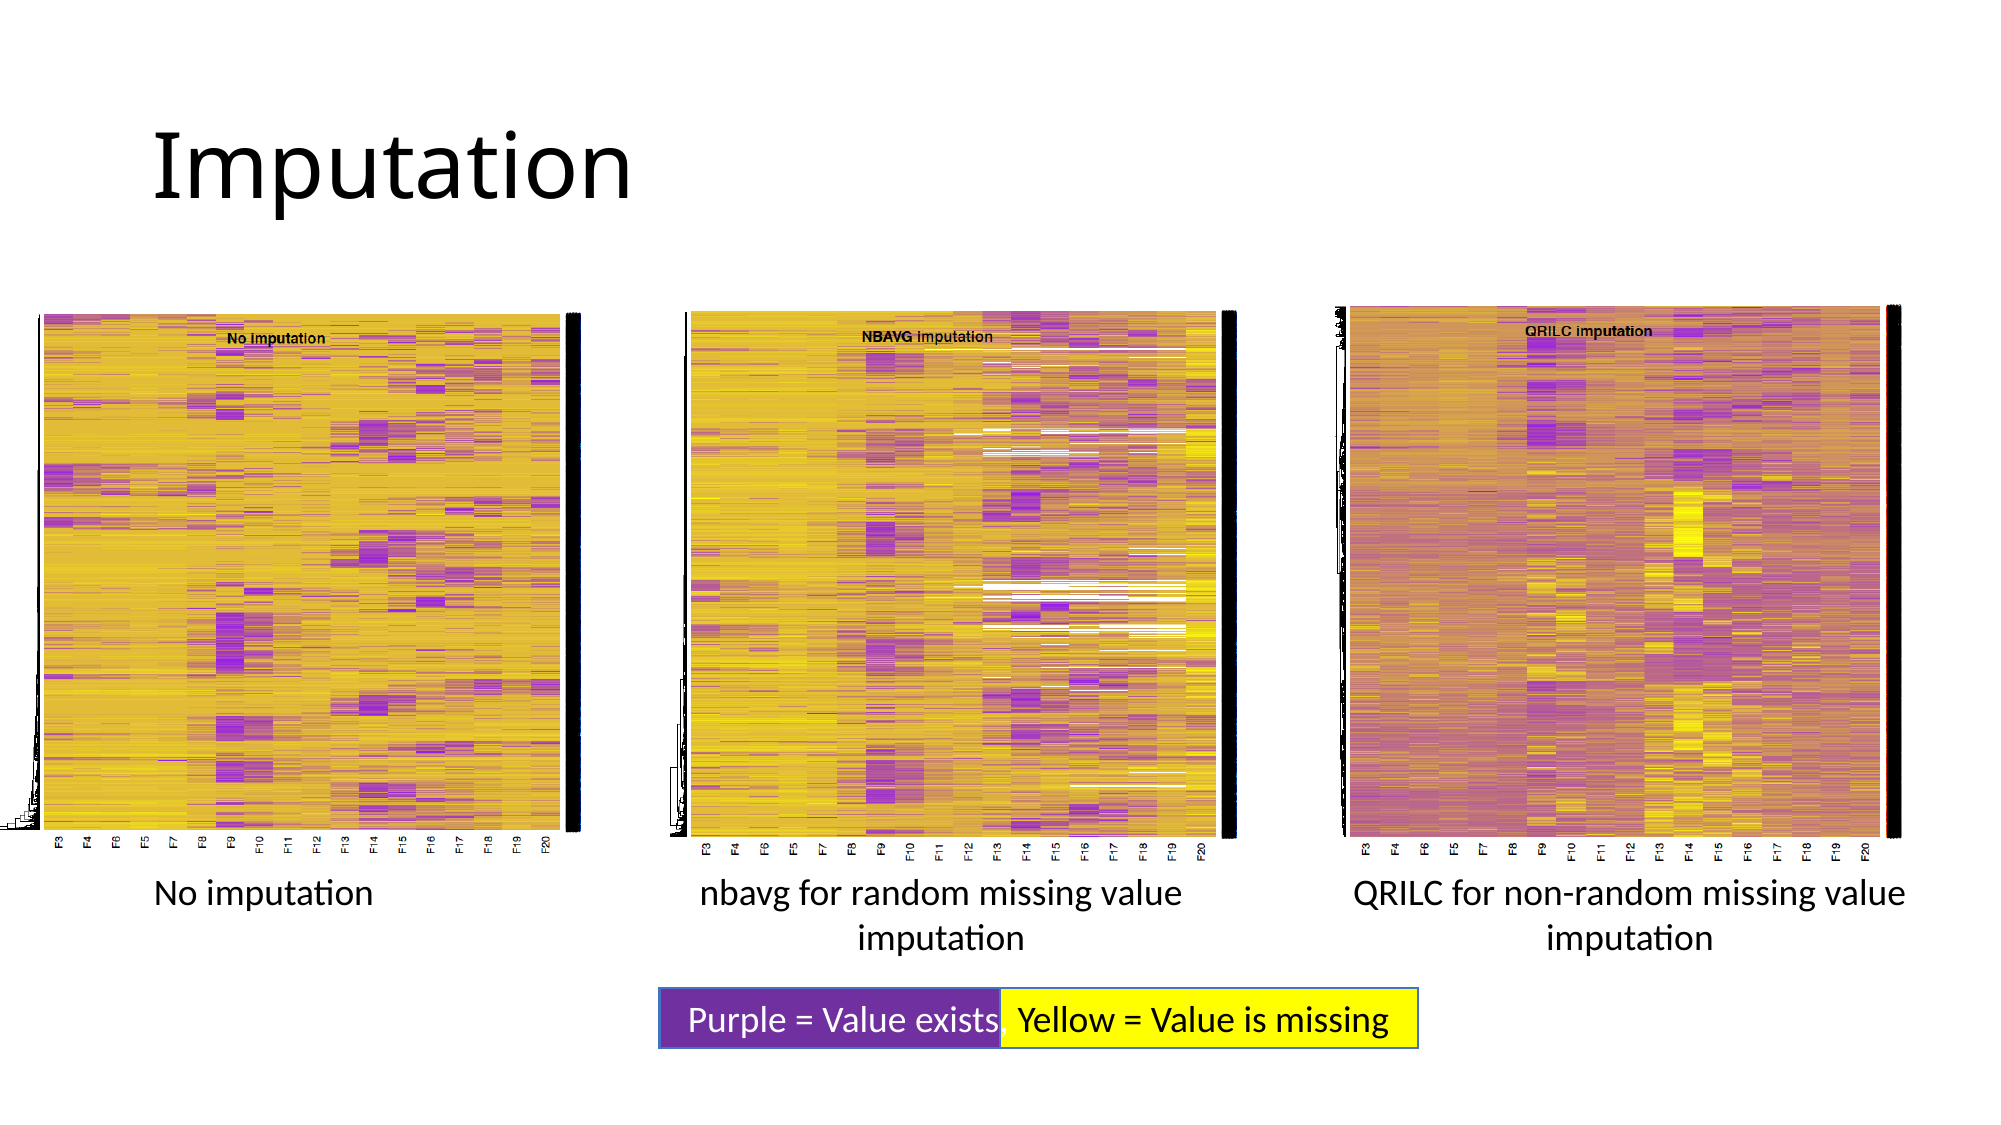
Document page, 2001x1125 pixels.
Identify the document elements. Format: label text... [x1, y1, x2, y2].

picture [1335, 302, 1902, 866]
picture [0, 306, 603, 861]
title Imputation [137, 59, 1863, 278]
text_box QRILC for non-random missing value imputation [1338, 860, 1922, 966]
text_box nbavg for random missing value imputation [684, 870, 1198, 966]
text_box No imputation [139, 861, 390, 921]
picture [670, 306, 1240, 870]
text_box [659, 987, 1418, 1049]
